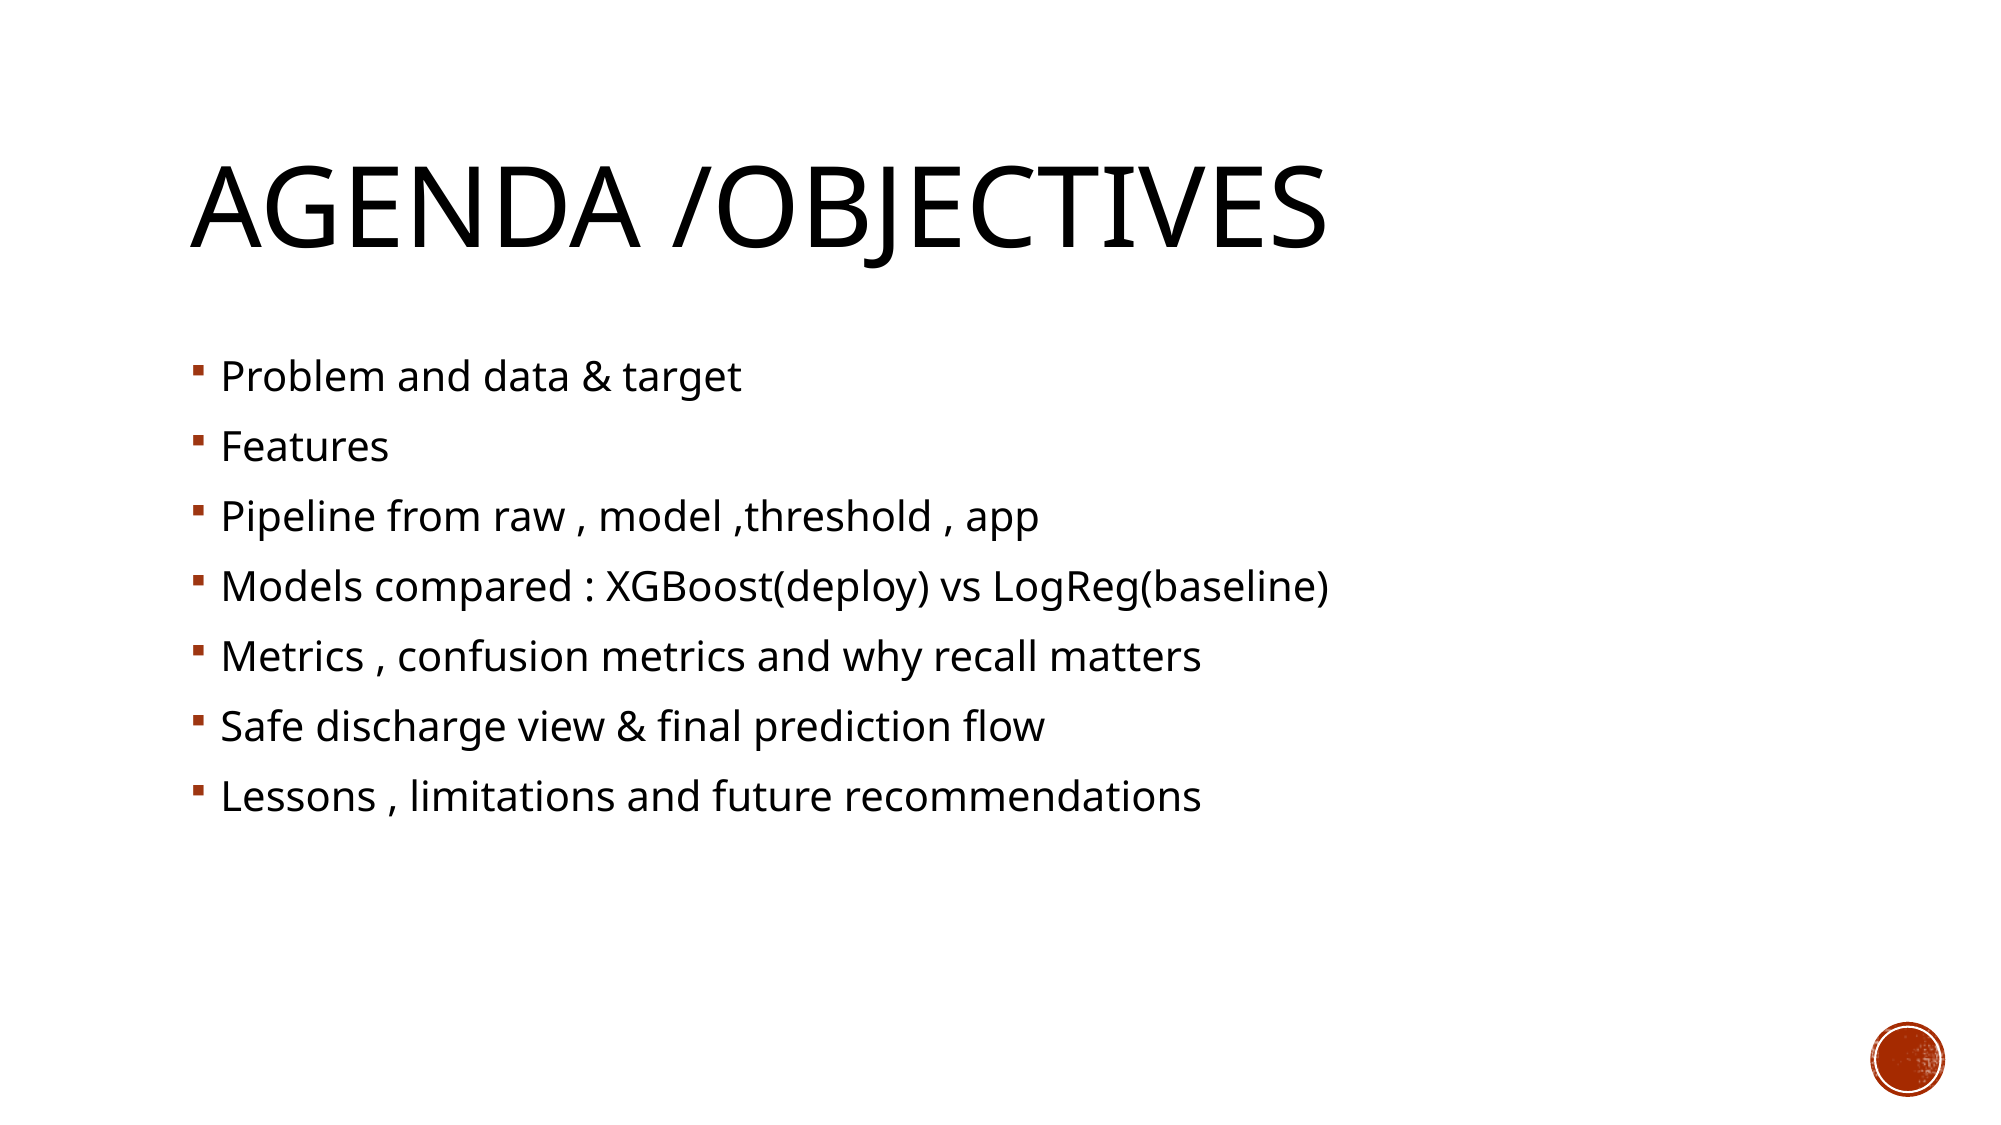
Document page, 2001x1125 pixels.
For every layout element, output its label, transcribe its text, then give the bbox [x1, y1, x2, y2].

title Agenda /objectives [175, 79, 1826, 344]
list Problem and data & target Features Pipeline from raw , model ,threshold , app Models compared : XGBoost(deploy) vs LogReg(baseline) Metrics , confusion metrics and why recall matters Safe discharge view & final prediction flow Lessons , limitations and future recommendations [175, 348, 1826, 1013]
